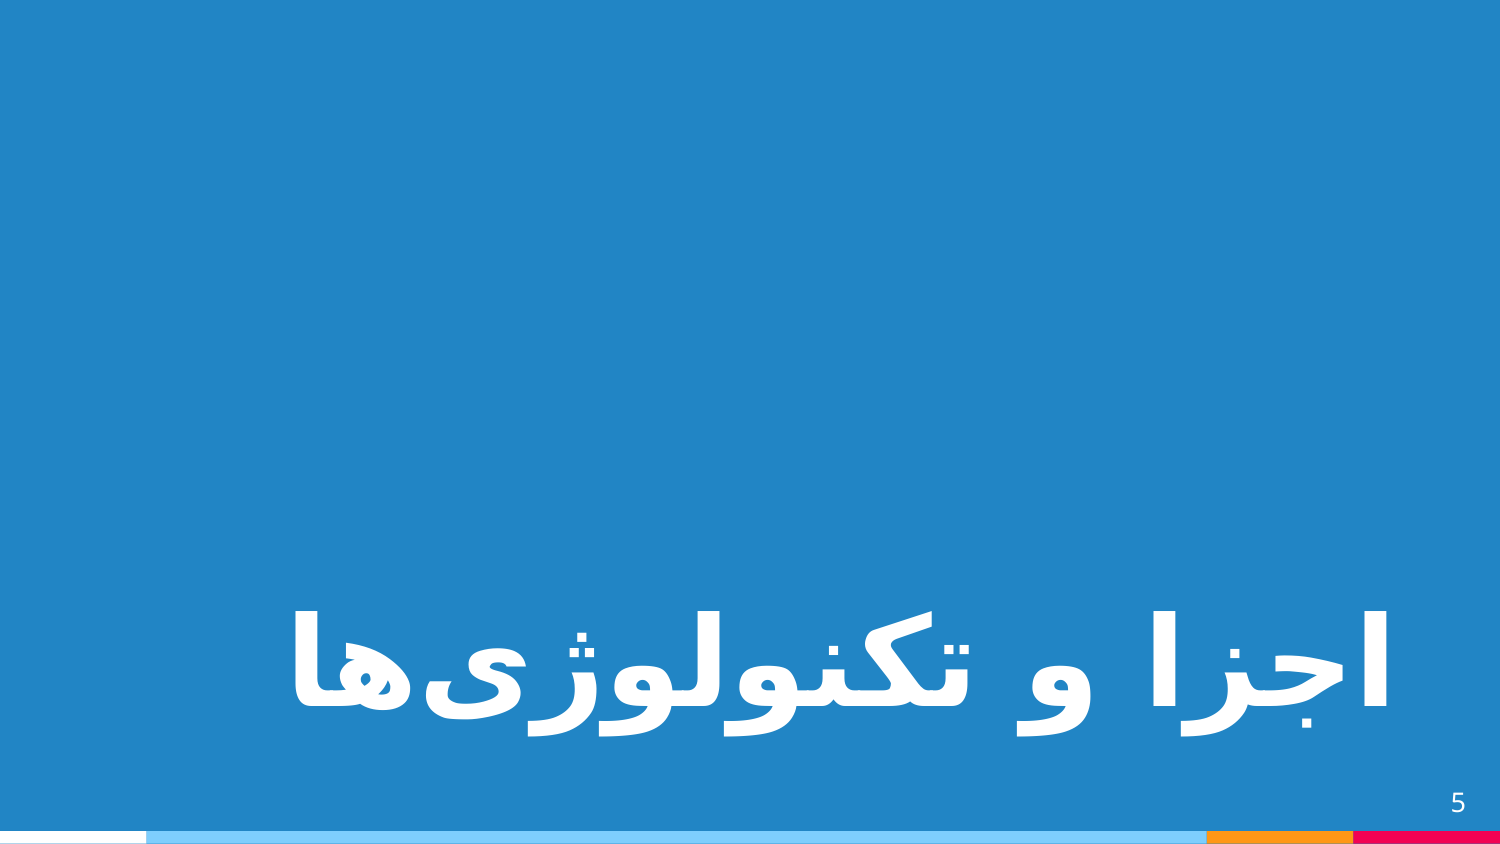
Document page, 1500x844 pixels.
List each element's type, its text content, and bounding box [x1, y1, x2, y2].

slide_number 5 [1391, 770, 1482, 822]
title اجزا و تکنولوژی‌ها [260, 417, 1413, 747]
